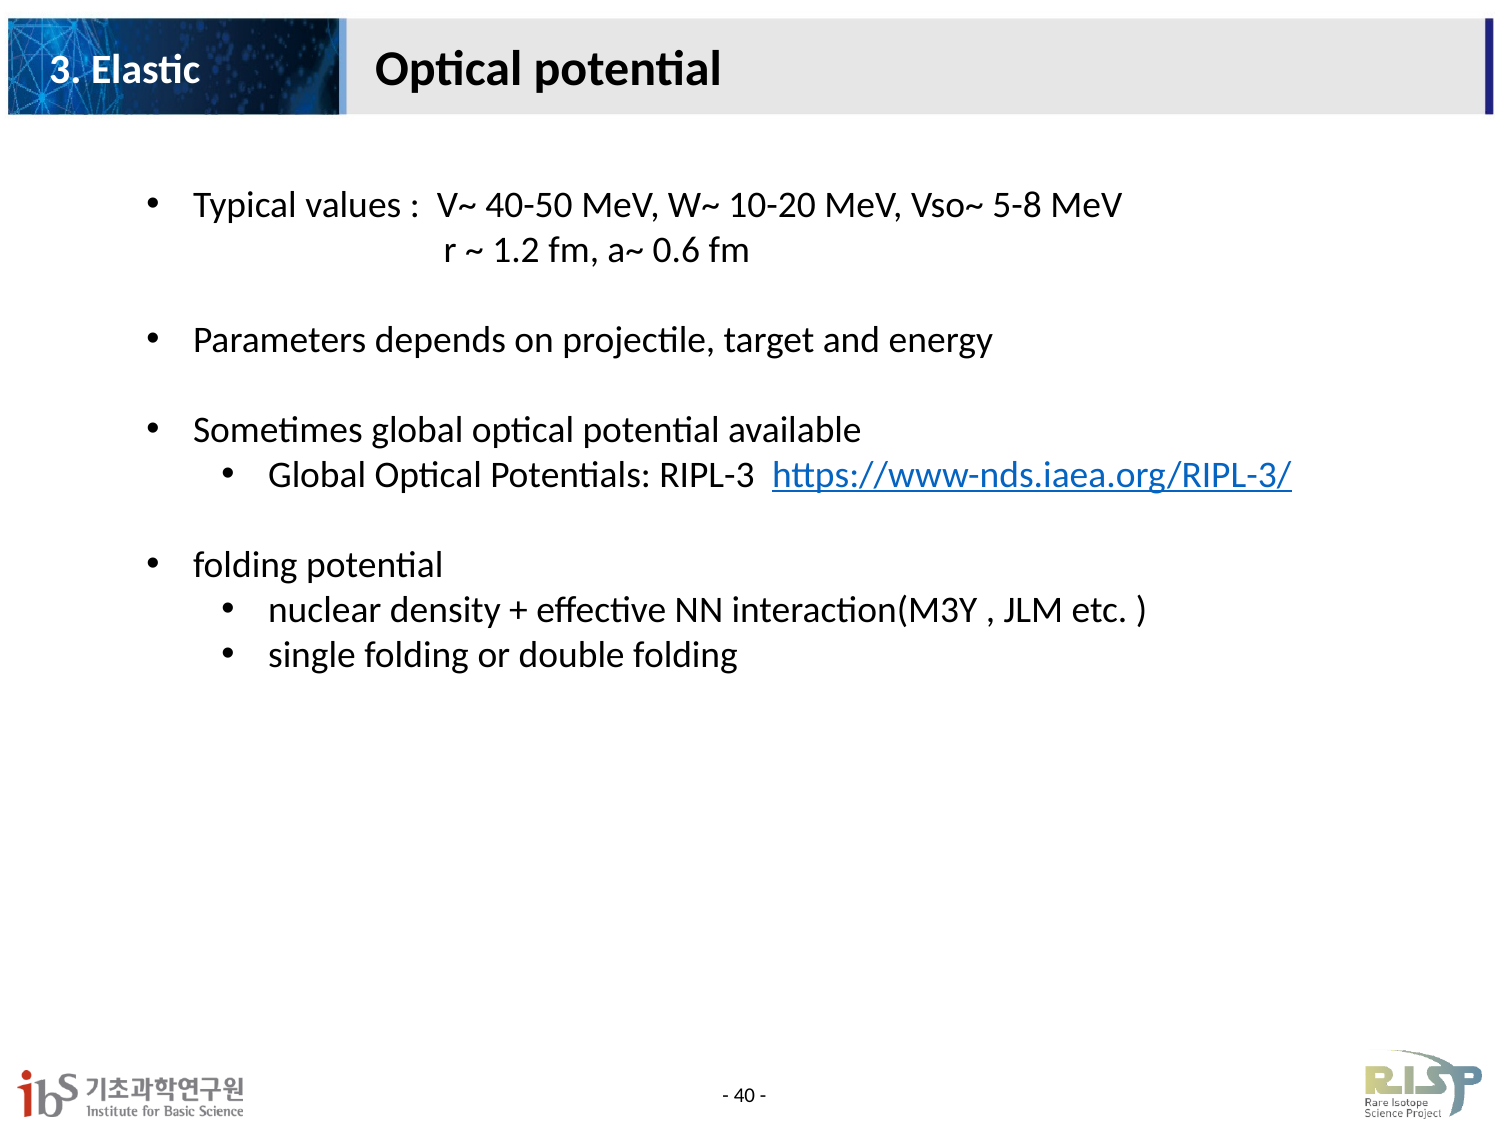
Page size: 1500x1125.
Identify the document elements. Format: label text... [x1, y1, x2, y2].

picture [17, 1070, 243, 1117]
picture [2, 10, 1500, 130]
picture [1364, 1049, 1482, 1119]
text_box Typical values : V~ 40-50 MeV, W~ 10-20 MeV, Vso~ 5-8 MeV r ~ 1.2 fm, a~ 0.6 fm Parameters depends on projectile, target and energy Sometimes global optical potential available Global Optical Potentials: RIPL-3 https://www-nds.iaea.org/RIPL-3/ folding potential nuclear density + effective NN interaction(M3Y , JLM etc. ) single folding or double folding [131, 172, 1307, 683]
